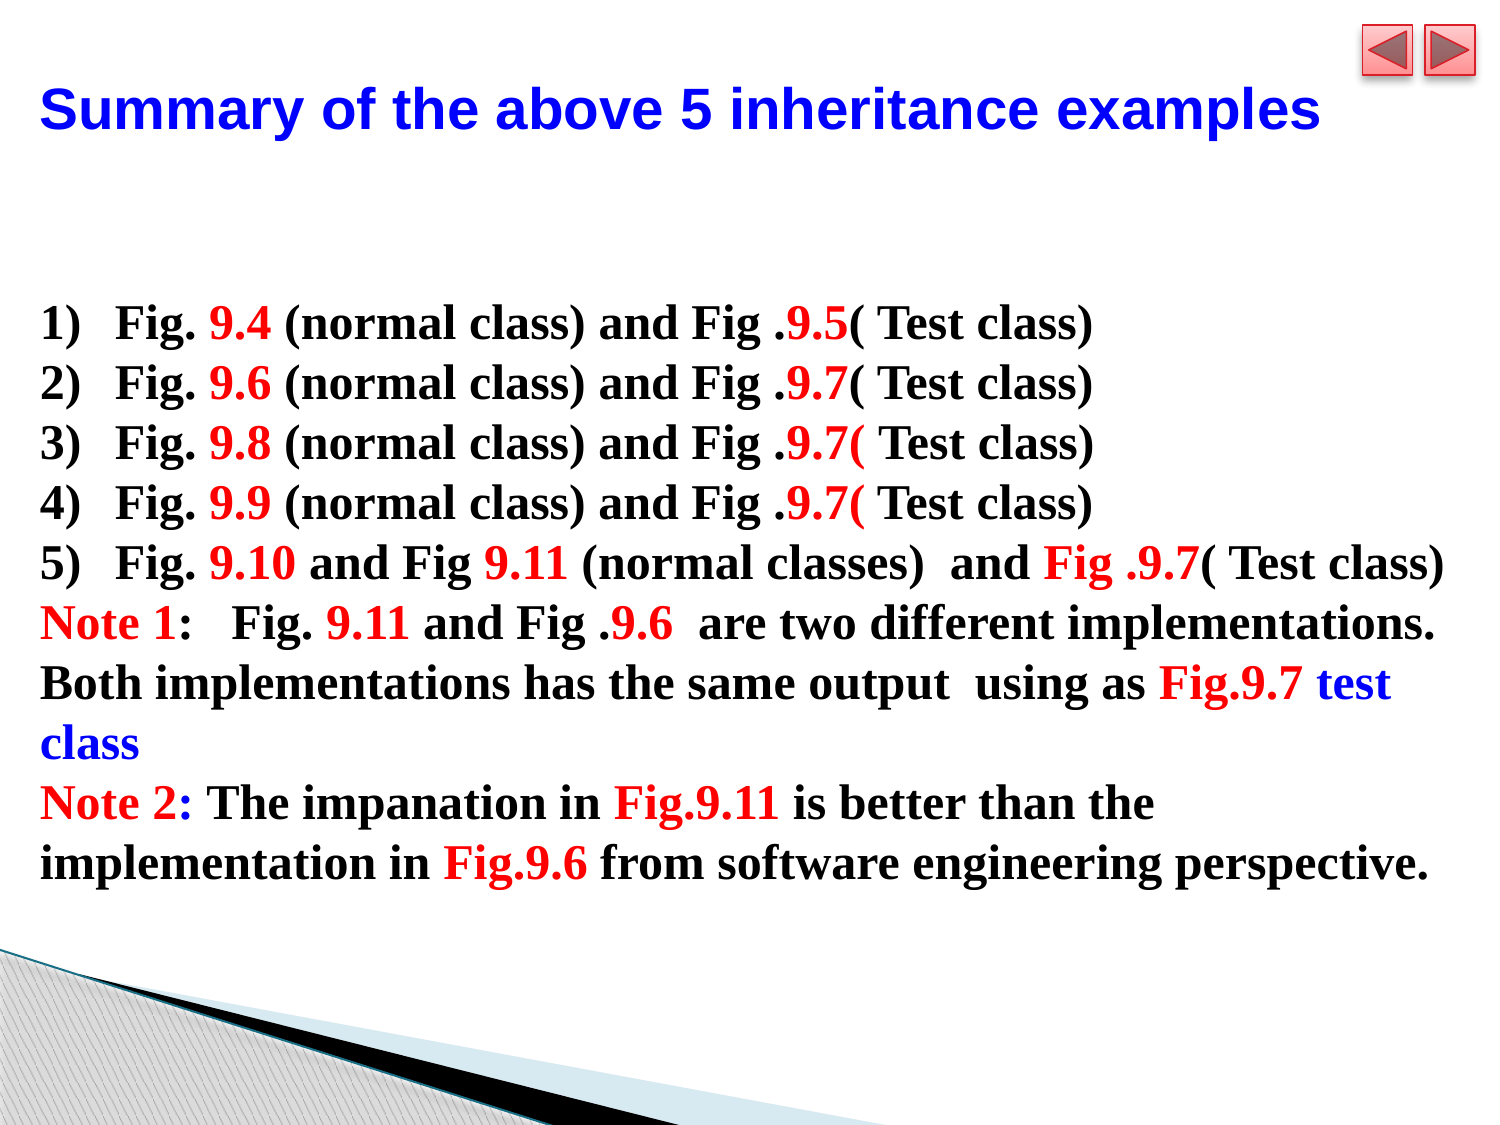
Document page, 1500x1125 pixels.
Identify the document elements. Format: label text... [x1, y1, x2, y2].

text_box Summary of the above 5 inheritance examples [24, 64, 1388, 149]
text_box Fig. 9.4 (normal class) and Fig .9.5( Test class) Fig. 9.6 (normal class) and Fig .9.7( Test class) Fig. 9.8 (normal class) and Fig .9.7( Test class) Fig. 9.9 (normal class) and Fig .9.7( Test class) Fig. 9.10 and Fig 9.11 (normal classes) and Fig .9.7( Test class) Note 1: Fig. 9.11 and Fig .9.6 are two different implementations. Both implementations has the same output using as Fig.9.7 test class Note 2: The impanation in Fig.9.11 is better than the implementation in Fig.9.6 from software engineering perspective. [24, 212, 1475, 898]
